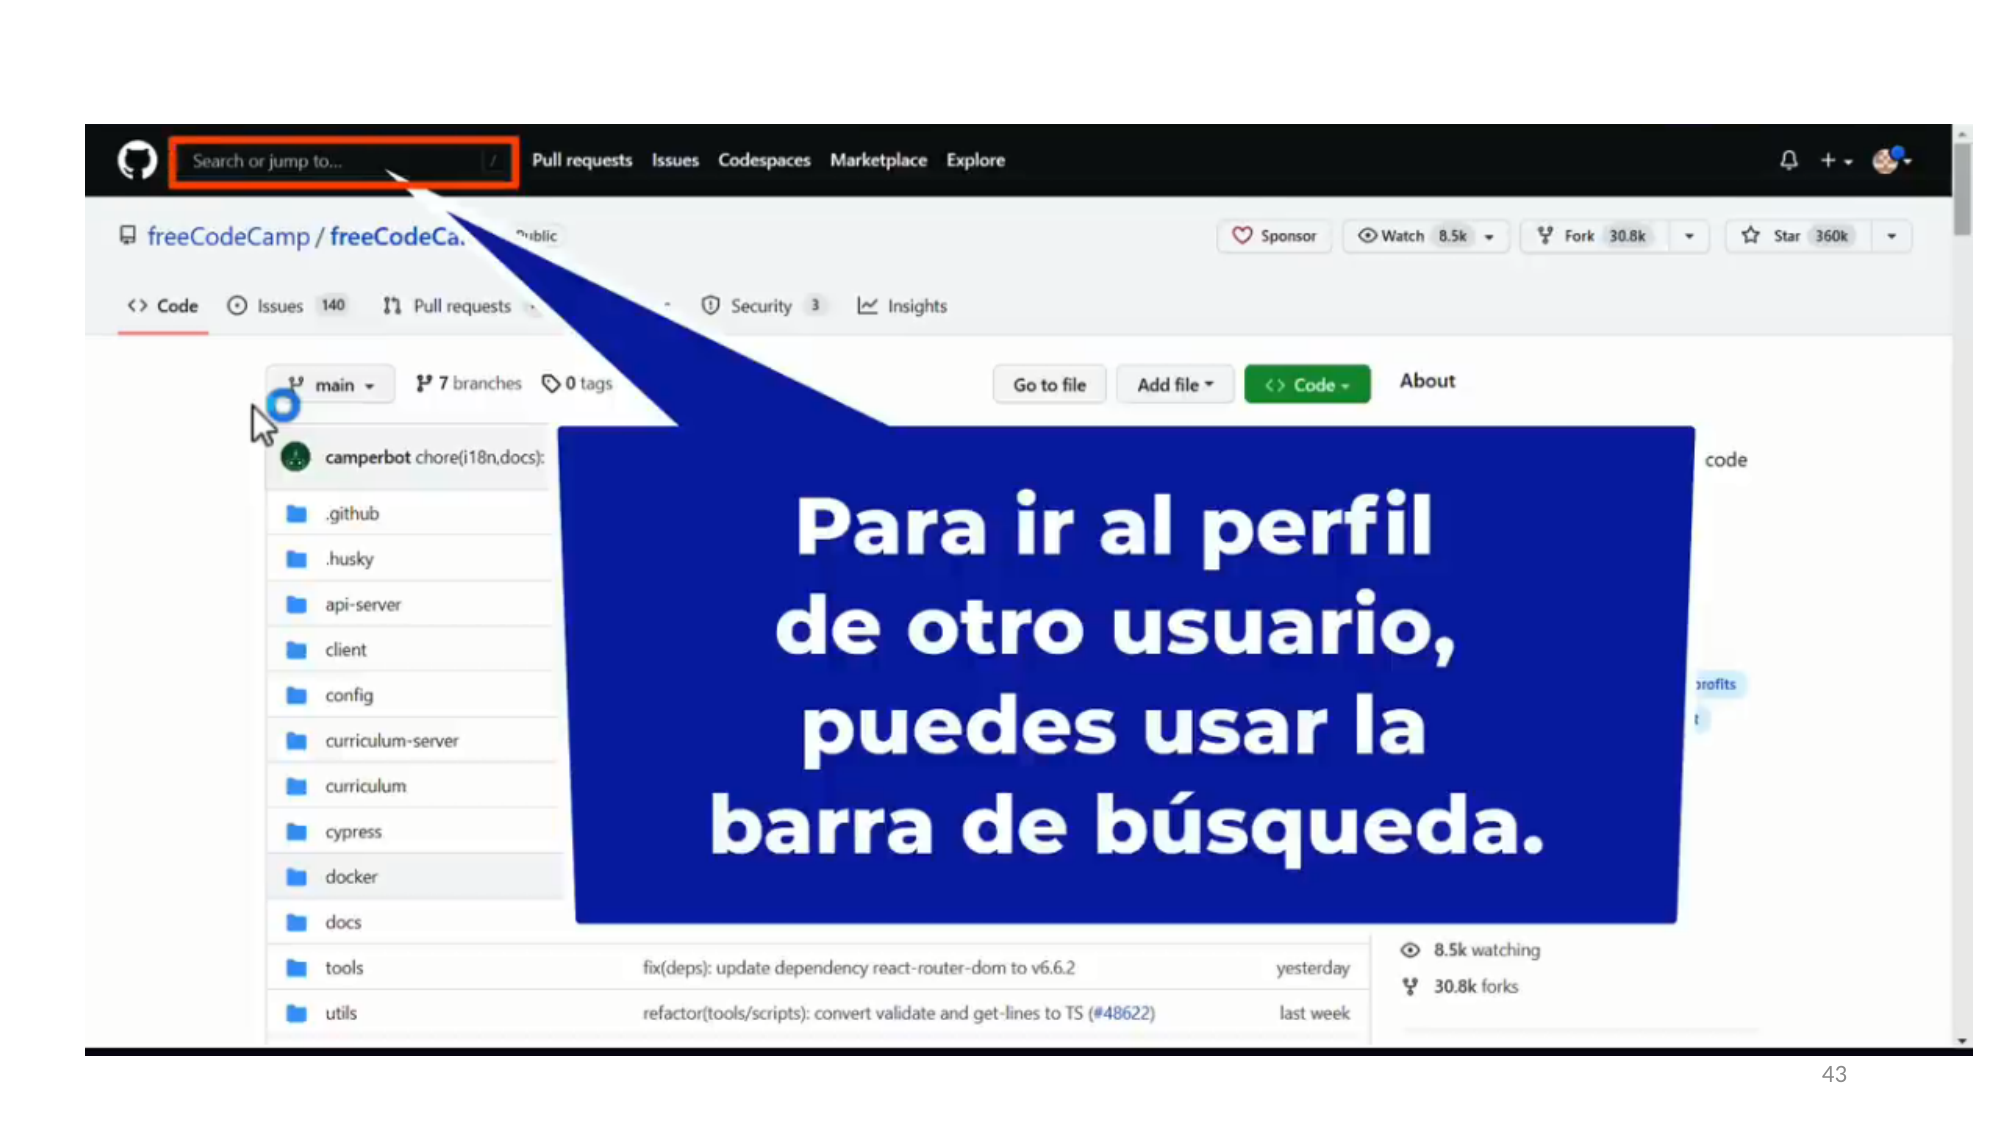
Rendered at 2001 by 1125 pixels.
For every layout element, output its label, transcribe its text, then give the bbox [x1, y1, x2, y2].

slide_number 43 [1412, 1056, 1863, 1103]
picture [85, 124, 1973, 1056]
